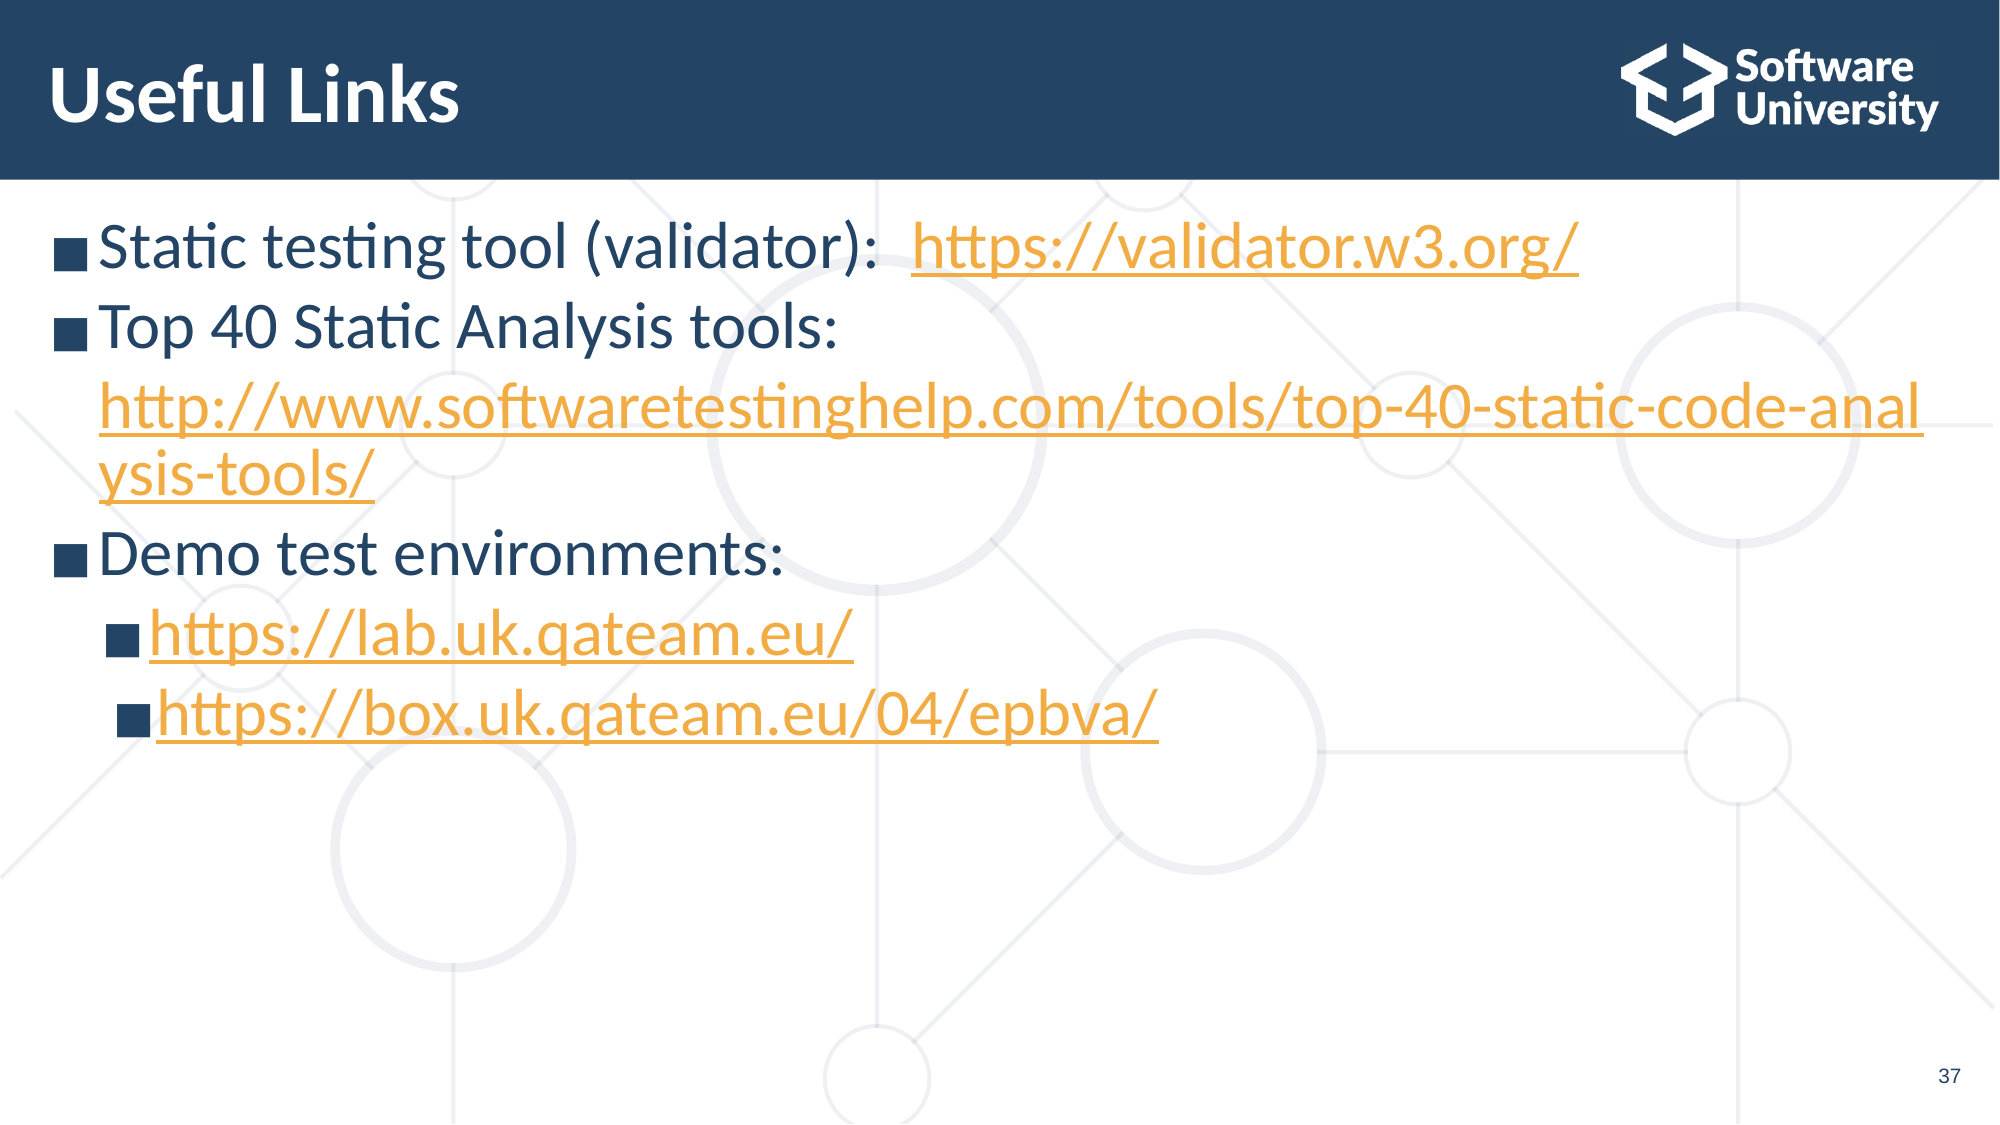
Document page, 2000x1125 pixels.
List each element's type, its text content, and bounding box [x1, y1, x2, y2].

list Static testing tool (validator): https://validator.w3.org/ Top 40 Static Analysis tools: http://www.softwaretestinghelp.com/tools/top-40-static-code-analysis-tools/ Demo test environments: https://lab.uk.qateam.eu/ https://box.uk.qateam.eu/04/epbva/ [31, 196, 1970, 1050]
picture [1621, 43, 1939, 136]
slide_number 37 [1896, 1049, 1968, 1101]
title Useful Links [31, 16, 1591, 162]
